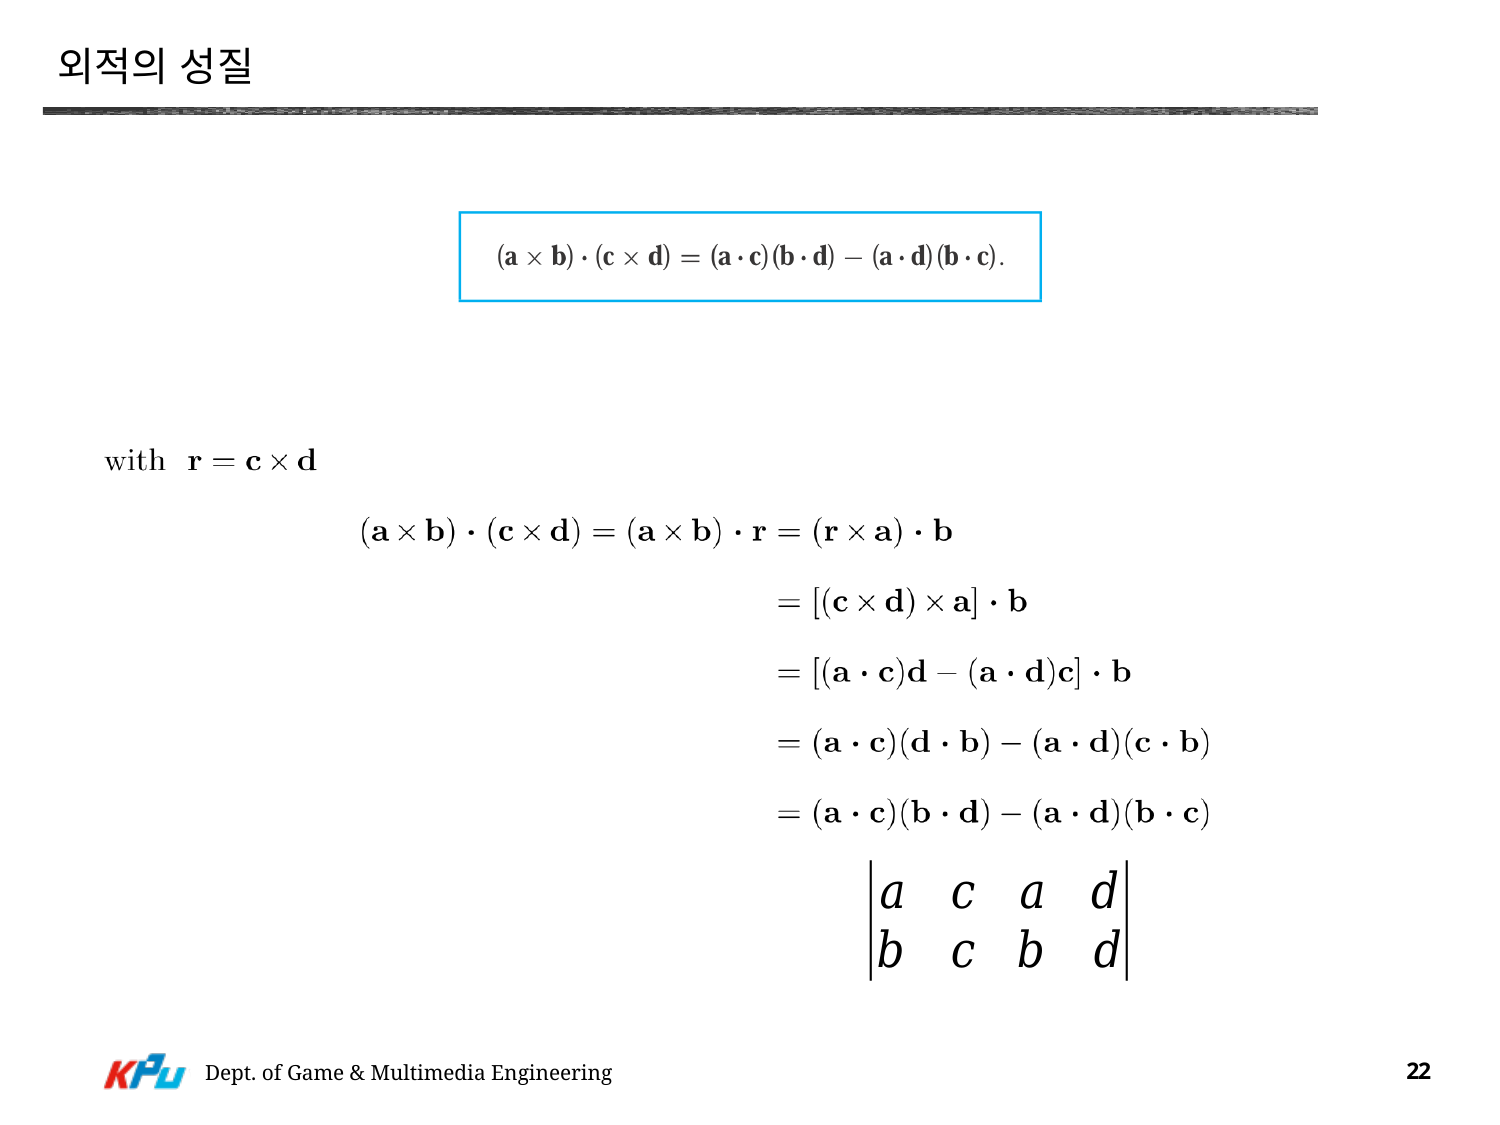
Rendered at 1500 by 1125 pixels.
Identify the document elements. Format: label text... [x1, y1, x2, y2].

slide_number 22 [1379, 1042, 1459, 1103]
title 외적의 성질 [42, 39, 1458, 98]
picture [92, 1030, 191, 1120]
picture [455, 207, 1045, 305]
footer Dept. of Game & Multimedia Engineering [190, 1042, 879, 1103]
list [102, 441, 1221, 835]
